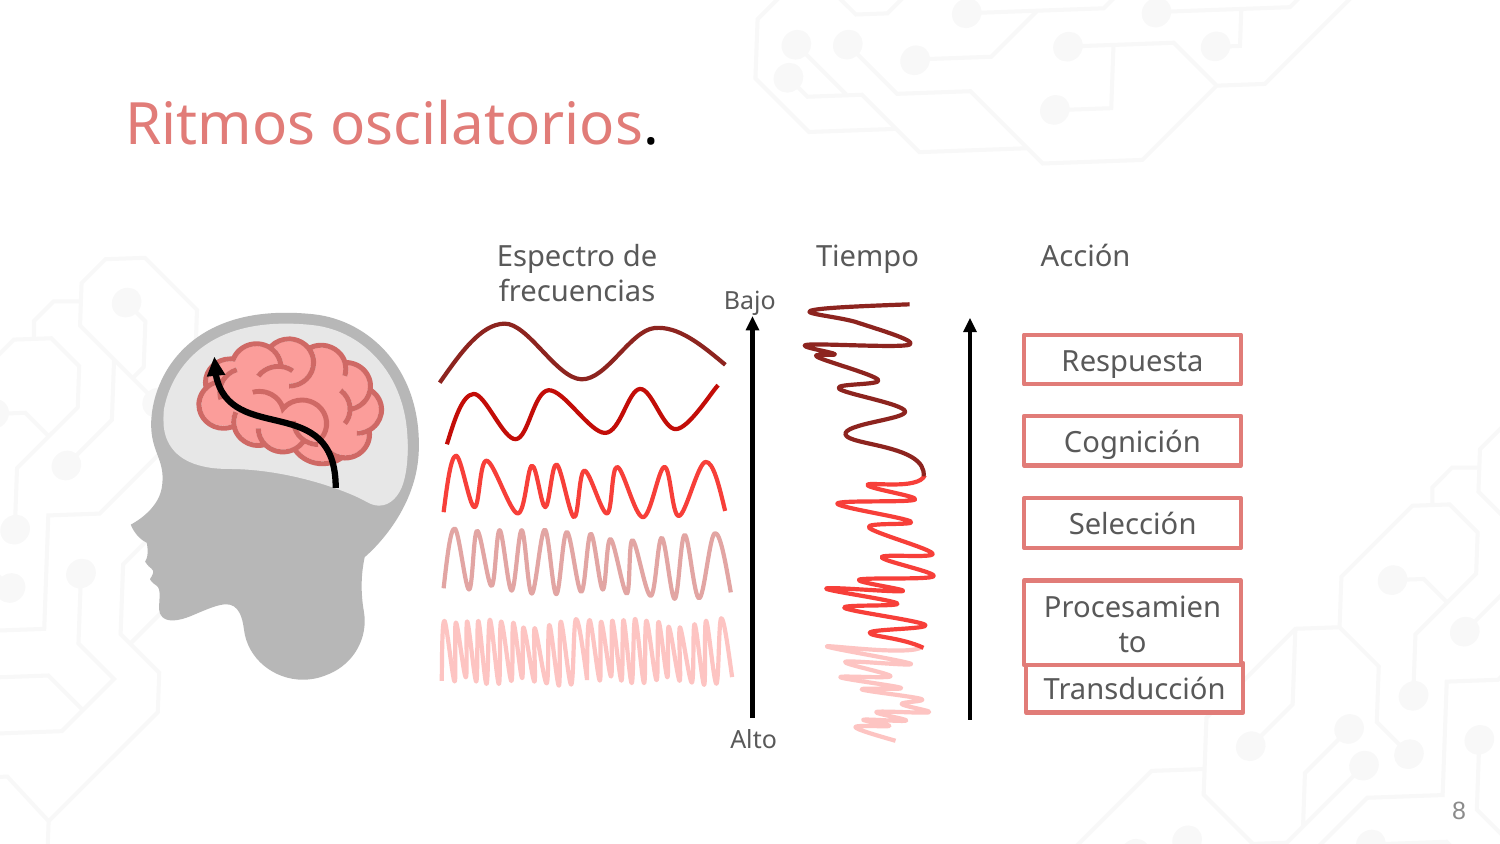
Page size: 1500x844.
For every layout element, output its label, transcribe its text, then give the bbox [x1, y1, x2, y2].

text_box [439, 323, 732, 691]
text_box Acción [992, 229, 1179, 280]
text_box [975, 432, 1086, 604]
text_box Cognición [1022, 414, 1243, 468]
text_box Transducción [1024, 661, 1245, 715]
title Ritmos oscilatorios. [110, 71, 889, 166]
text_box Alto [715, 715, 792, 761]
text_box Espectro de frecuencias [415, 229, 739, 315]
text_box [130, 312, 423, 680]
text_box Bajo [709, 277, 799, 323]
text_box Selección [1090, 496, 1243, 550]
slide_number 8 [1416, 786, 1481, 832]
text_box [650, 432, 965, 604]
text_box Respuesta [1022, 333, 1243, 386]
text_box Procesamiento [1022, 578, 1243, 667]
text_box Tiempo [774, 230, 961, 280]
